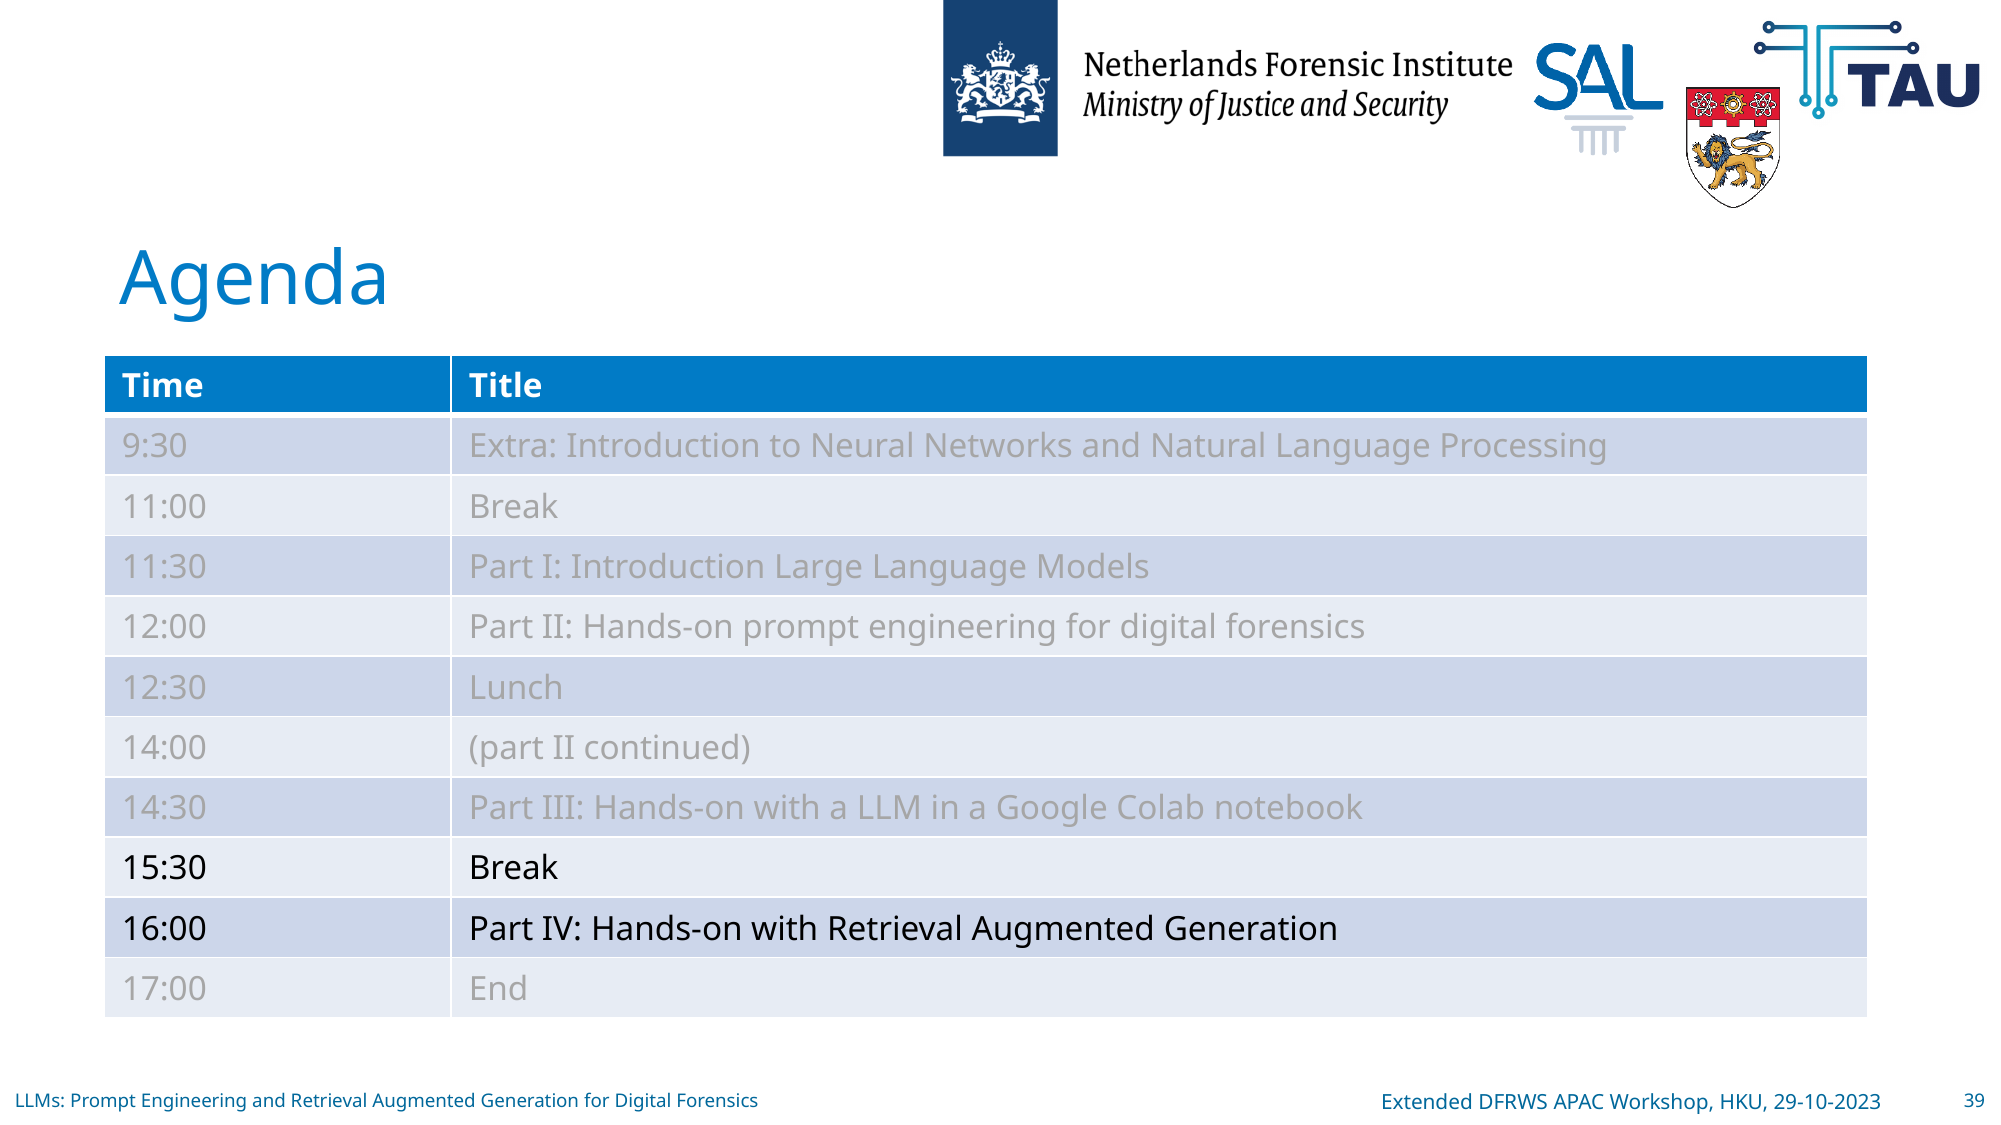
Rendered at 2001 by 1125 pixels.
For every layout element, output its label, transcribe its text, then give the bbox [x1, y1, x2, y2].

table_cell Extra: Introduction to Neural Networks and Natural Language Processing [452, 418, 1867, 474]
table_cell Part III: Hands-on with a LLM in a Google Colab notebook [452, 778, 1867, 836]
slide_number 39 [1896, 1081, 2000, 1125]
table_cell Lunch [452, 657, 1867, 716]
table_header Time [105, 356, 450, 412]
table_cell 15:30 [105, 838, 450, 896]
title Agenda [104, 172, 1897, 329]
table_cell Break [452, 476, 1867, 535]
table_cell End [452, 958, 1867, 1017]
table_cell 14:00 [105, 717, 450, 776]
picture [0, 0, 2001, 228]
table_cell Part I: Introduction Large Language Models [452, 536, 1867, 595]
footer LLMs: Prompt Engineering and Retrieval Augmented Generation for Digital Forensics [0, 1081, 1067, 1125]
table_cell (part II continued) [452, 717, 1867, 776]
table_header Title [452, 356, 1867, 412]
table_cell 11:30 [105, 536, 450, 595]
table_cell 14:30 [105, 778, 450, 836]
table_cell Break [452, 838, 1867, 896]
table_cell 17:00 [105, 958, 450, 1017]
table_cell 12:30 [105, 657, 450, 716]
table_cell 9:30 [105, 418, 450, 474]
table_cell 12:00 [105, 597, 450, 655]
table_cell 16:00 [105, 898, 450, 957]
table_cell Part II: Hands-on prompt engineering for digital forensics [452, 597, 1867, 655]
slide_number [1172, 1081, 1896, 1125]
table_cell Part IV: Hands-on with Retrieval Augmented Generation [452, 898, 1867, 957]
table_cell 11:00 [105, 476, 450, 535]
